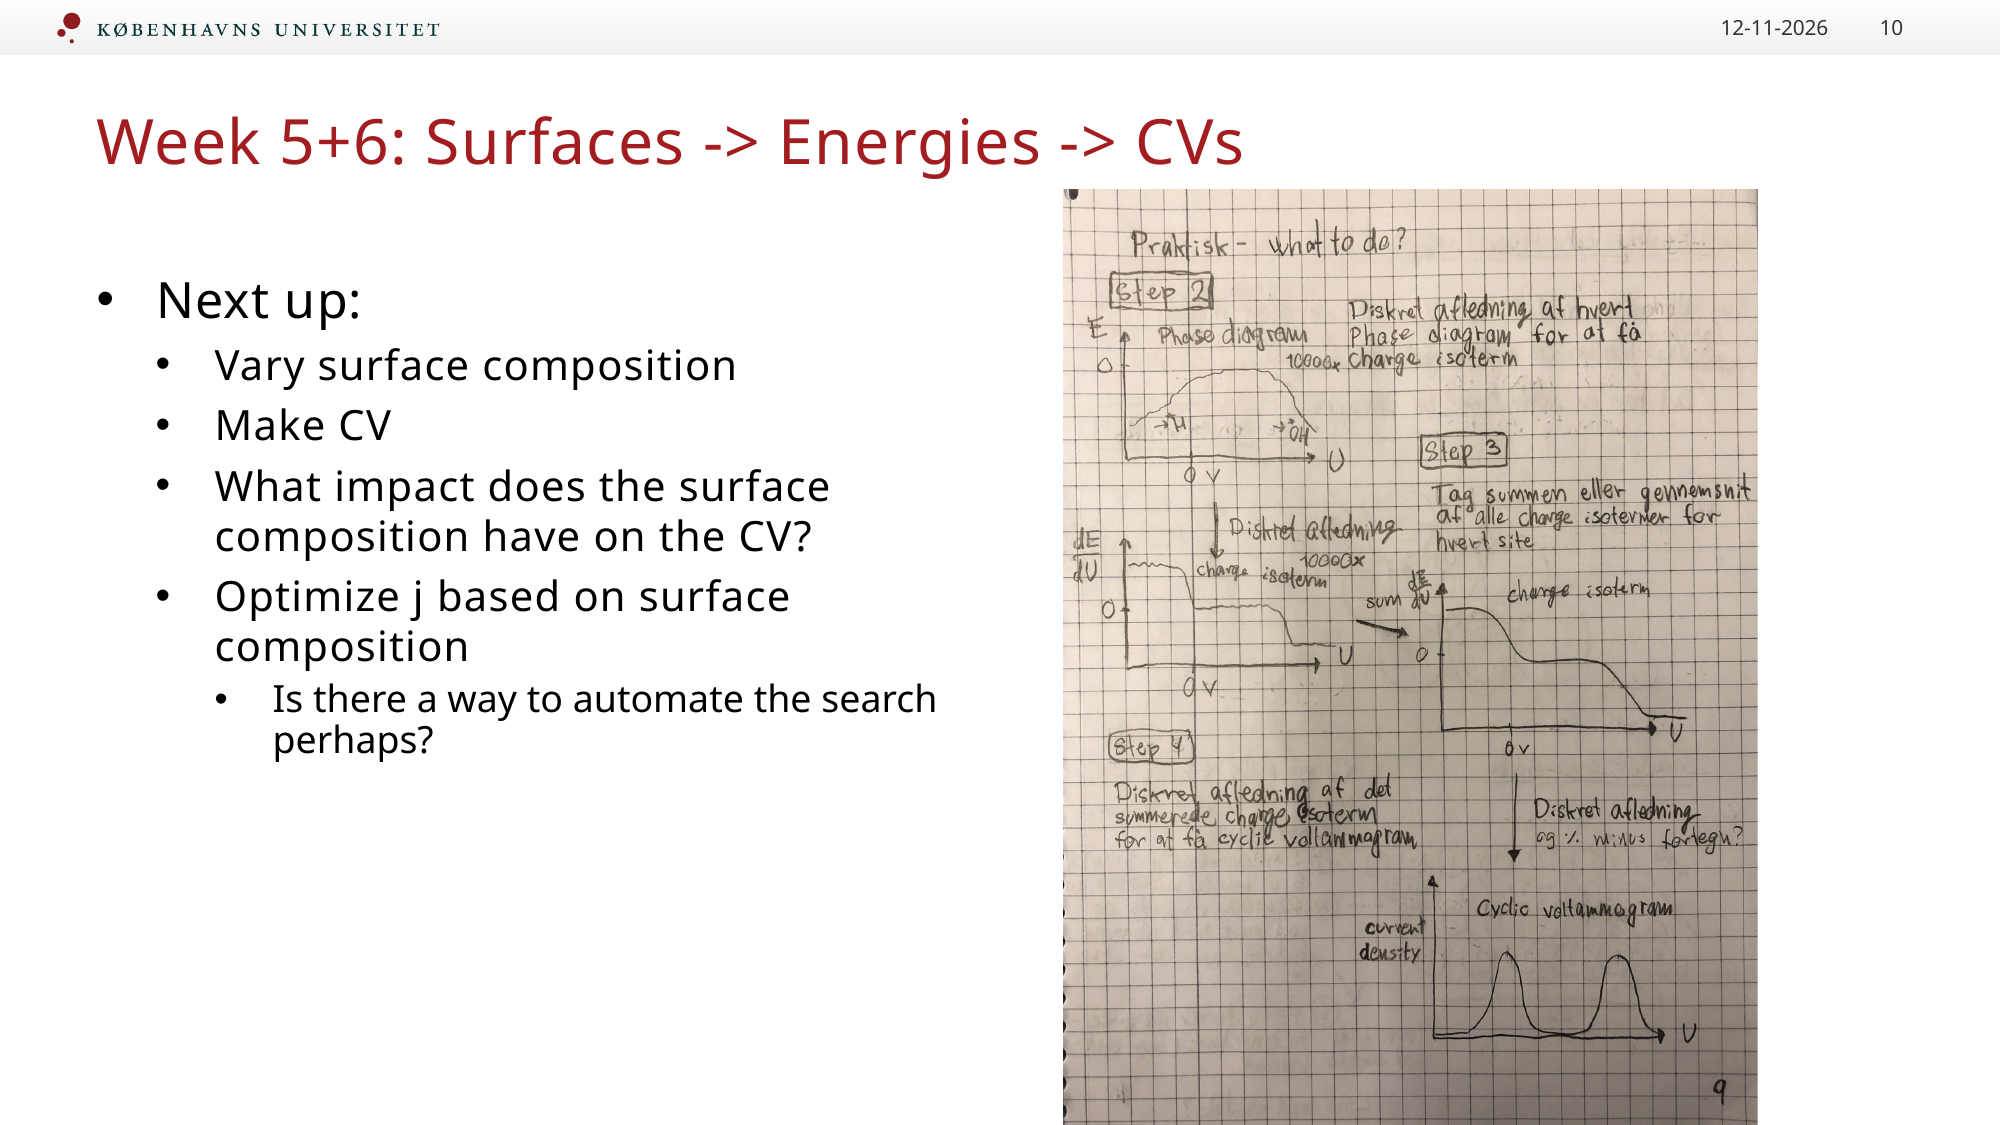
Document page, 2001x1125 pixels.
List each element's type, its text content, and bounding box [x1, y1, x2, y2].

title Week 5+6: Surfaces -> Energies -> CVs [96, 101, 1904, 244]
slide_number 10 [1840, 14, 1904, 43]
list Next up: Vary surface composition Make CV What impact does the surface composition have on the CV? Optimize j based on surface composition Is there a way to automate the search perhaps? [96, 268, 1000, 1036]
picture [942, 189, 1879, 1125]
picture [91, 15, 476, 42]
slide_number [1694, 14, 1829, 43]
